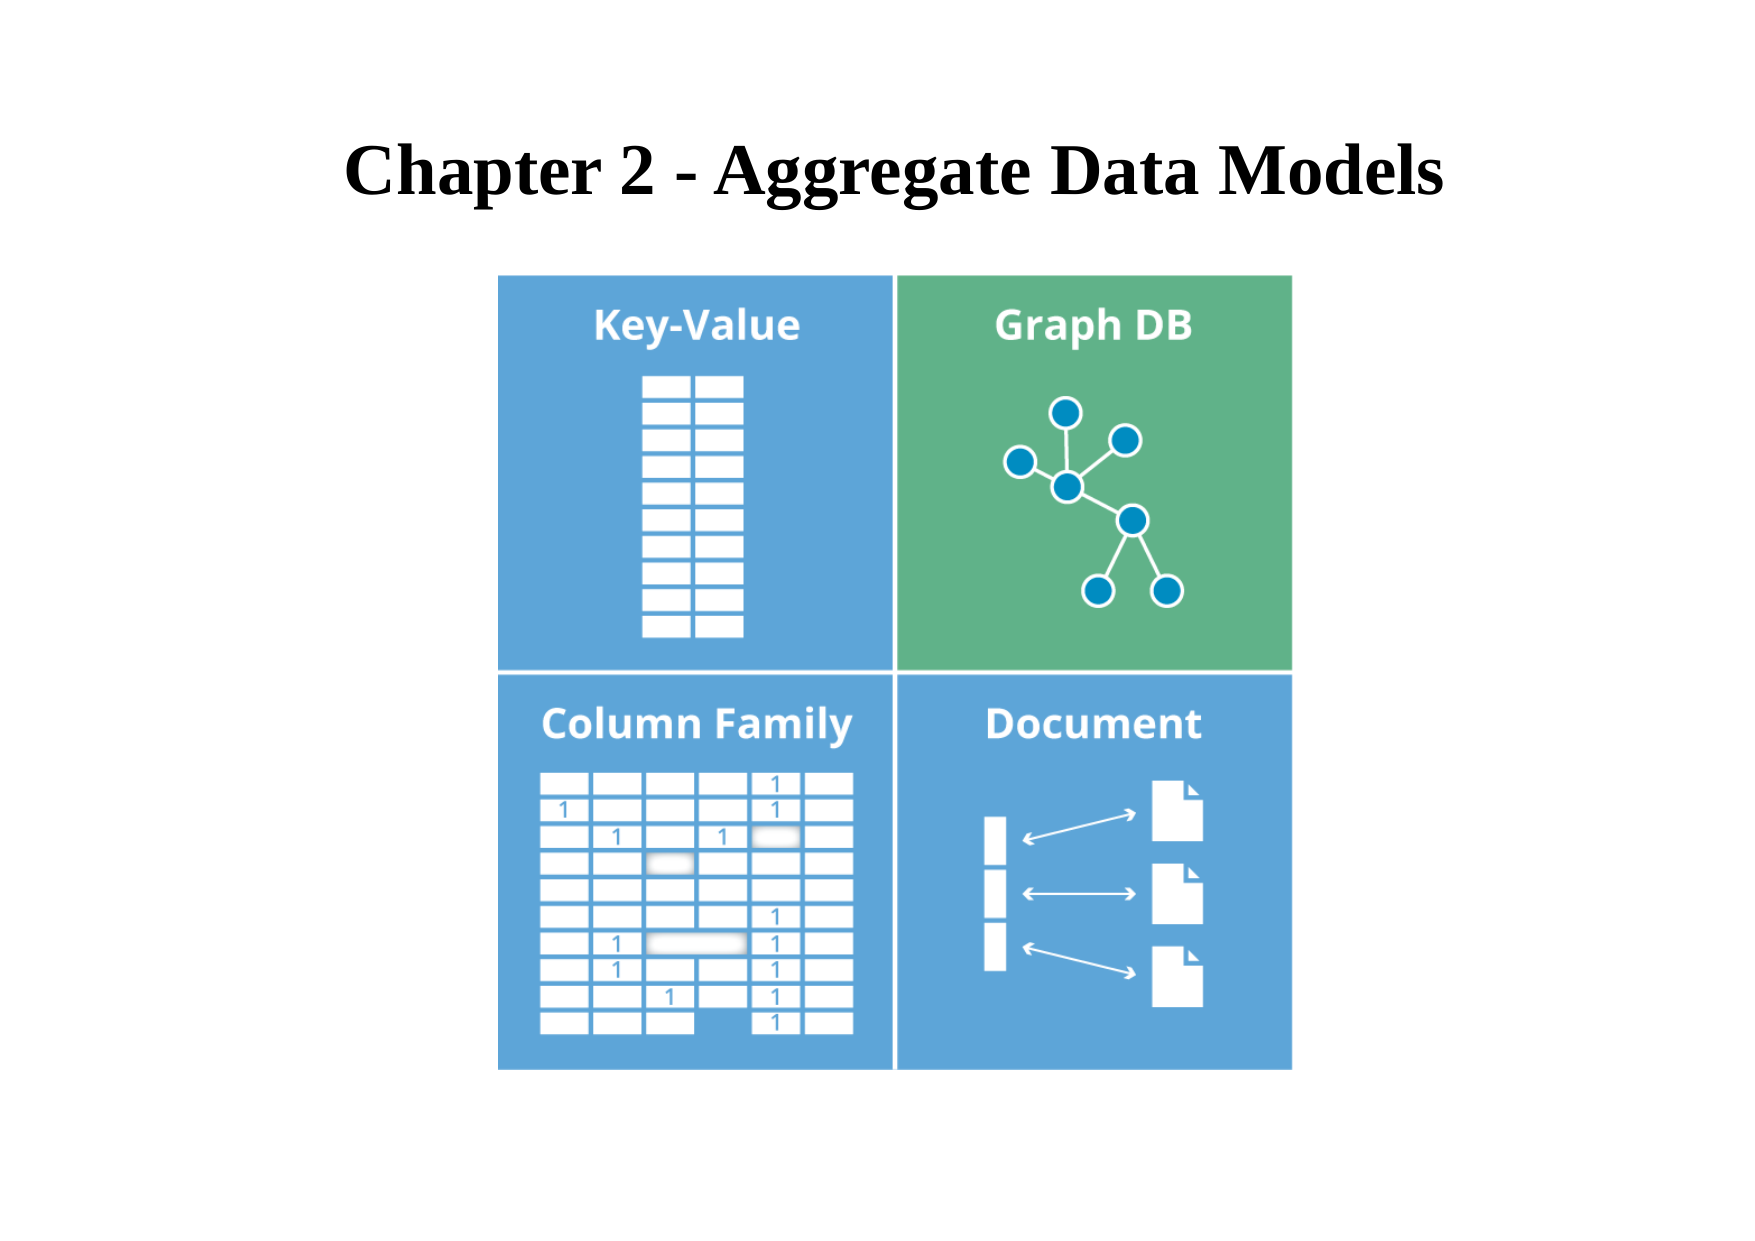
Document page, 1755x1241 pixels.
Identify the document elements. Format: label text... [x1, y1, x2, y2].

title Chapter 2 - Aggregate Data Models [138, 121, 1652, 210]
picture [497, 275, 1293, 1071]
